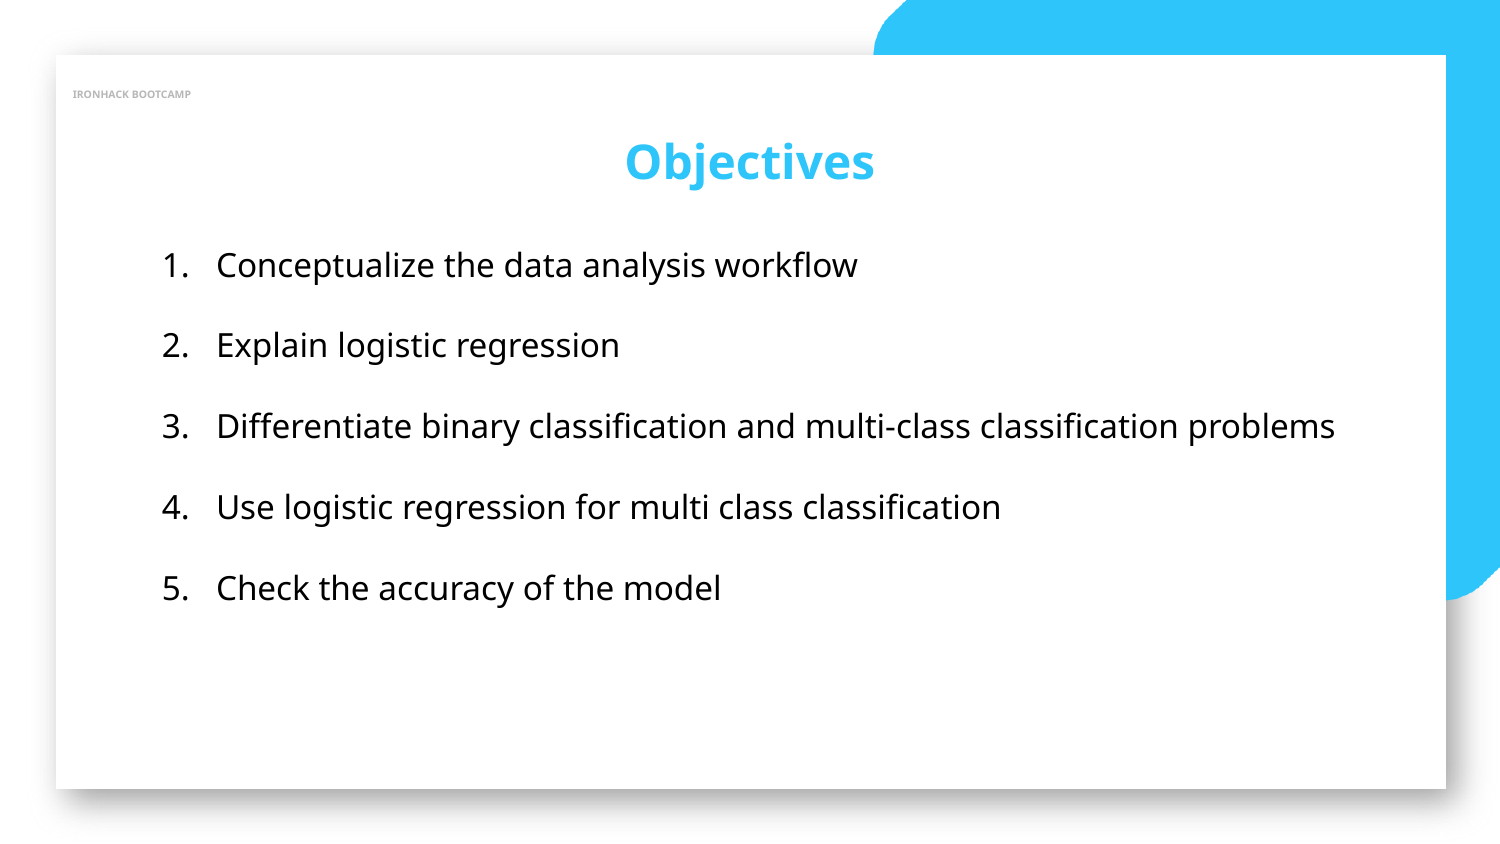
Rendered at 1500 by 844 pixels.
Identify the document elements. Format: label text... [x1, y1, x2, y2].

text_box Conceptualize the data analysis workflow Explain logistic regression Differentiate binary classification and multi-class classification problems Use logistic regression for multi class classification Check the accuracy of the model [126, 208, 1368, 590]
picture [0, 0, 1500, 844]
text_box Objectives [420, 116, 1080, 234]
text_box IRONHACK BOOTCAMP [57, 71, 397, 108]
